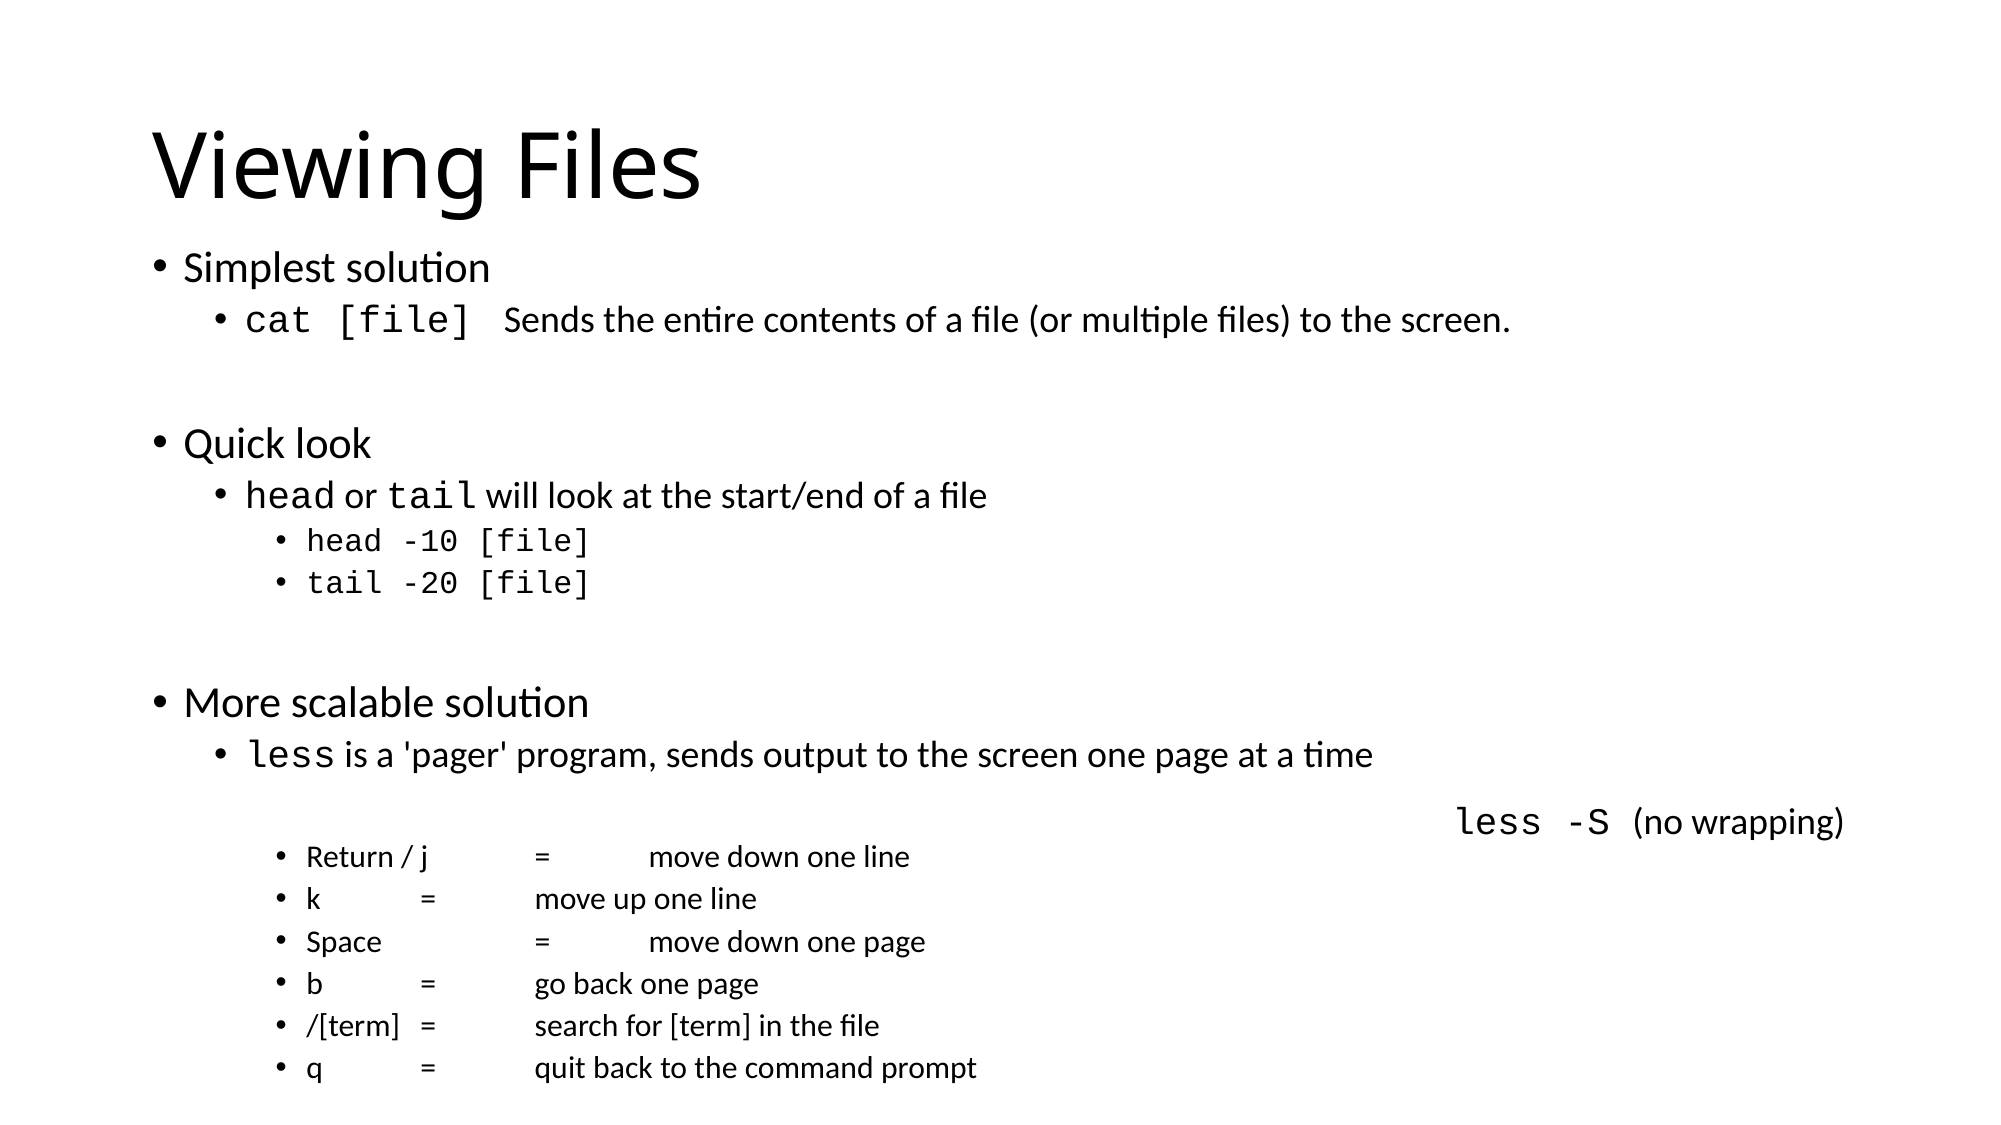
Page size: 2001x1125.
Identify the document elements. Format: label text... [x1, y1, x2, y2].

list Simplest solution cat [file] Sends the entire contents of a file (or multiple files) to the screen. Quick look head or tail will look at the start/end of a file head -10 [file] tail -20 [file] More scalable solution less is a 'pager' program, sends output to the screen one page at a time Return / j = move down one line k = move up one line Space = move down one page b = go back one page /[term] = search for [term] in the file q = quit back to the command prompt [137, 236, 1863, 1100]
title Viewing Files [137, 59, 1863, 236]
text_box less -S (no wrapping) [1437, 789, 1861, 850]
